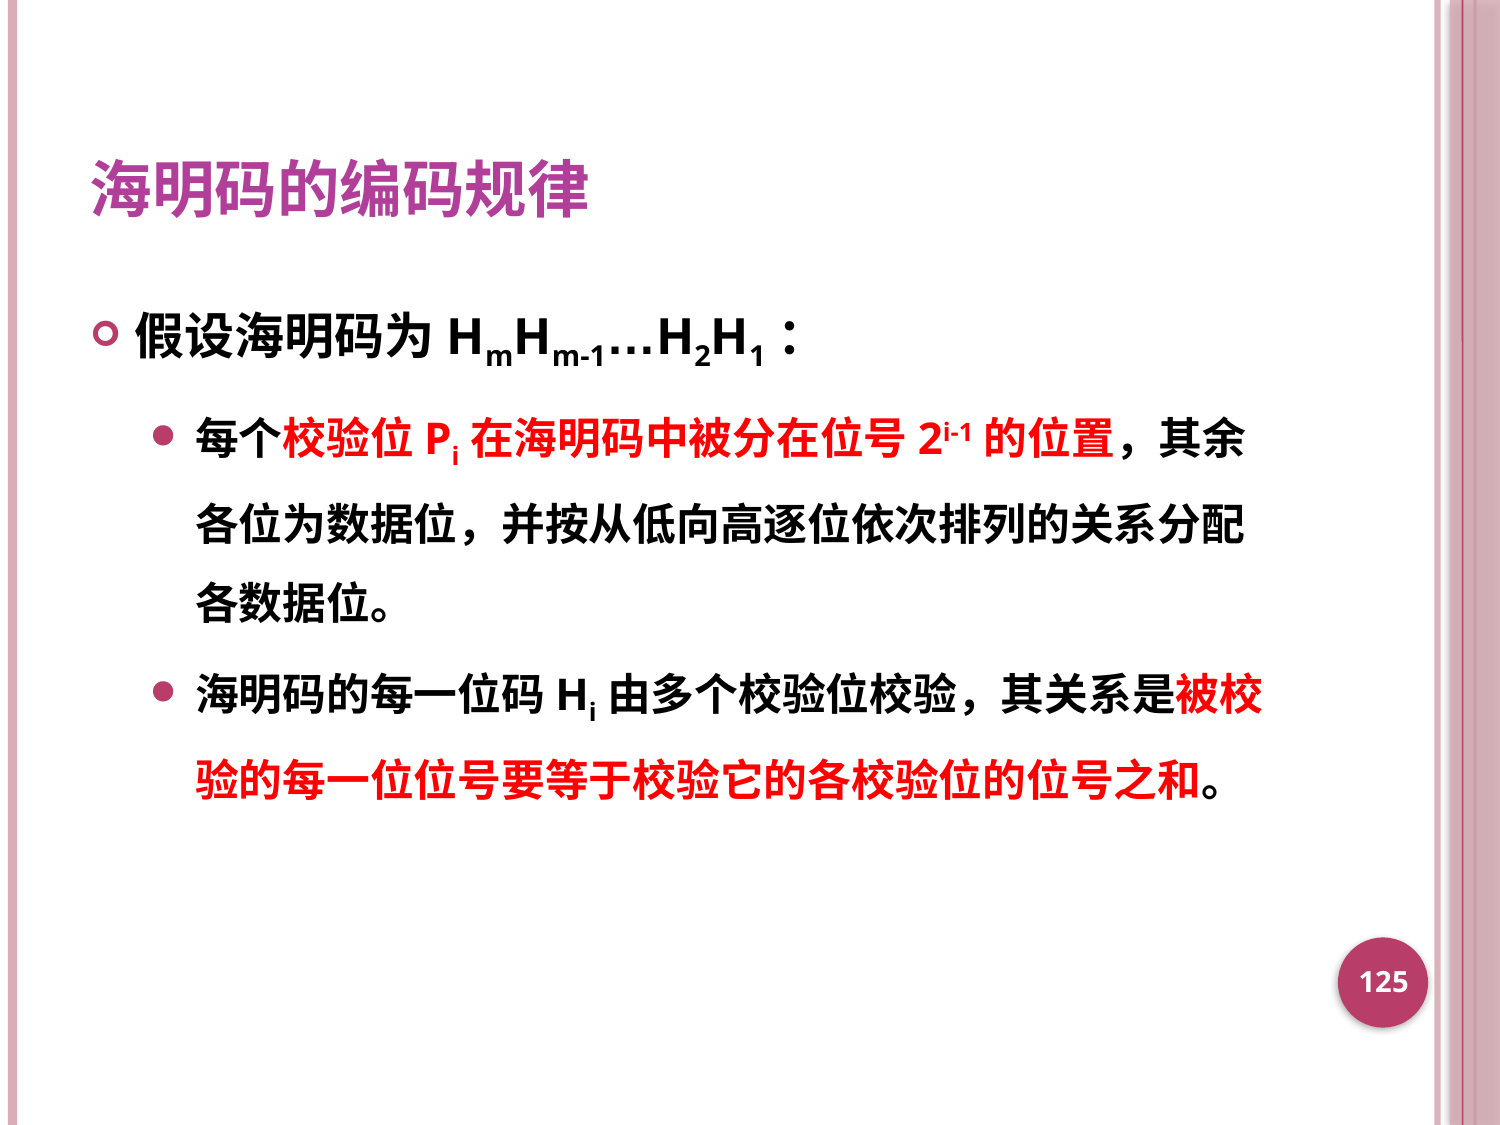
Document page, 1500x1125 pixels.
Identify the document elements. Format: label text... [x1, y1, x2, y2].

title 海明码的编码规律 [75, 45, 1300, 233]
slide_number 125 [1333, 940, 1434, 1026]
list 假设海明码为HmHm-1…H2H1： 每个校验位Pi在海明码中被分在位号2i-1的位置，其余各位为数据位，并按从低向高逐位依次排列的关系分配各数据位。 海明码的每一位码Hi由多个校验位校验，其关系是被校验的每一位位号要等于校验它的各校验位的位号之和。 [75, 262, 1300, 1062]
